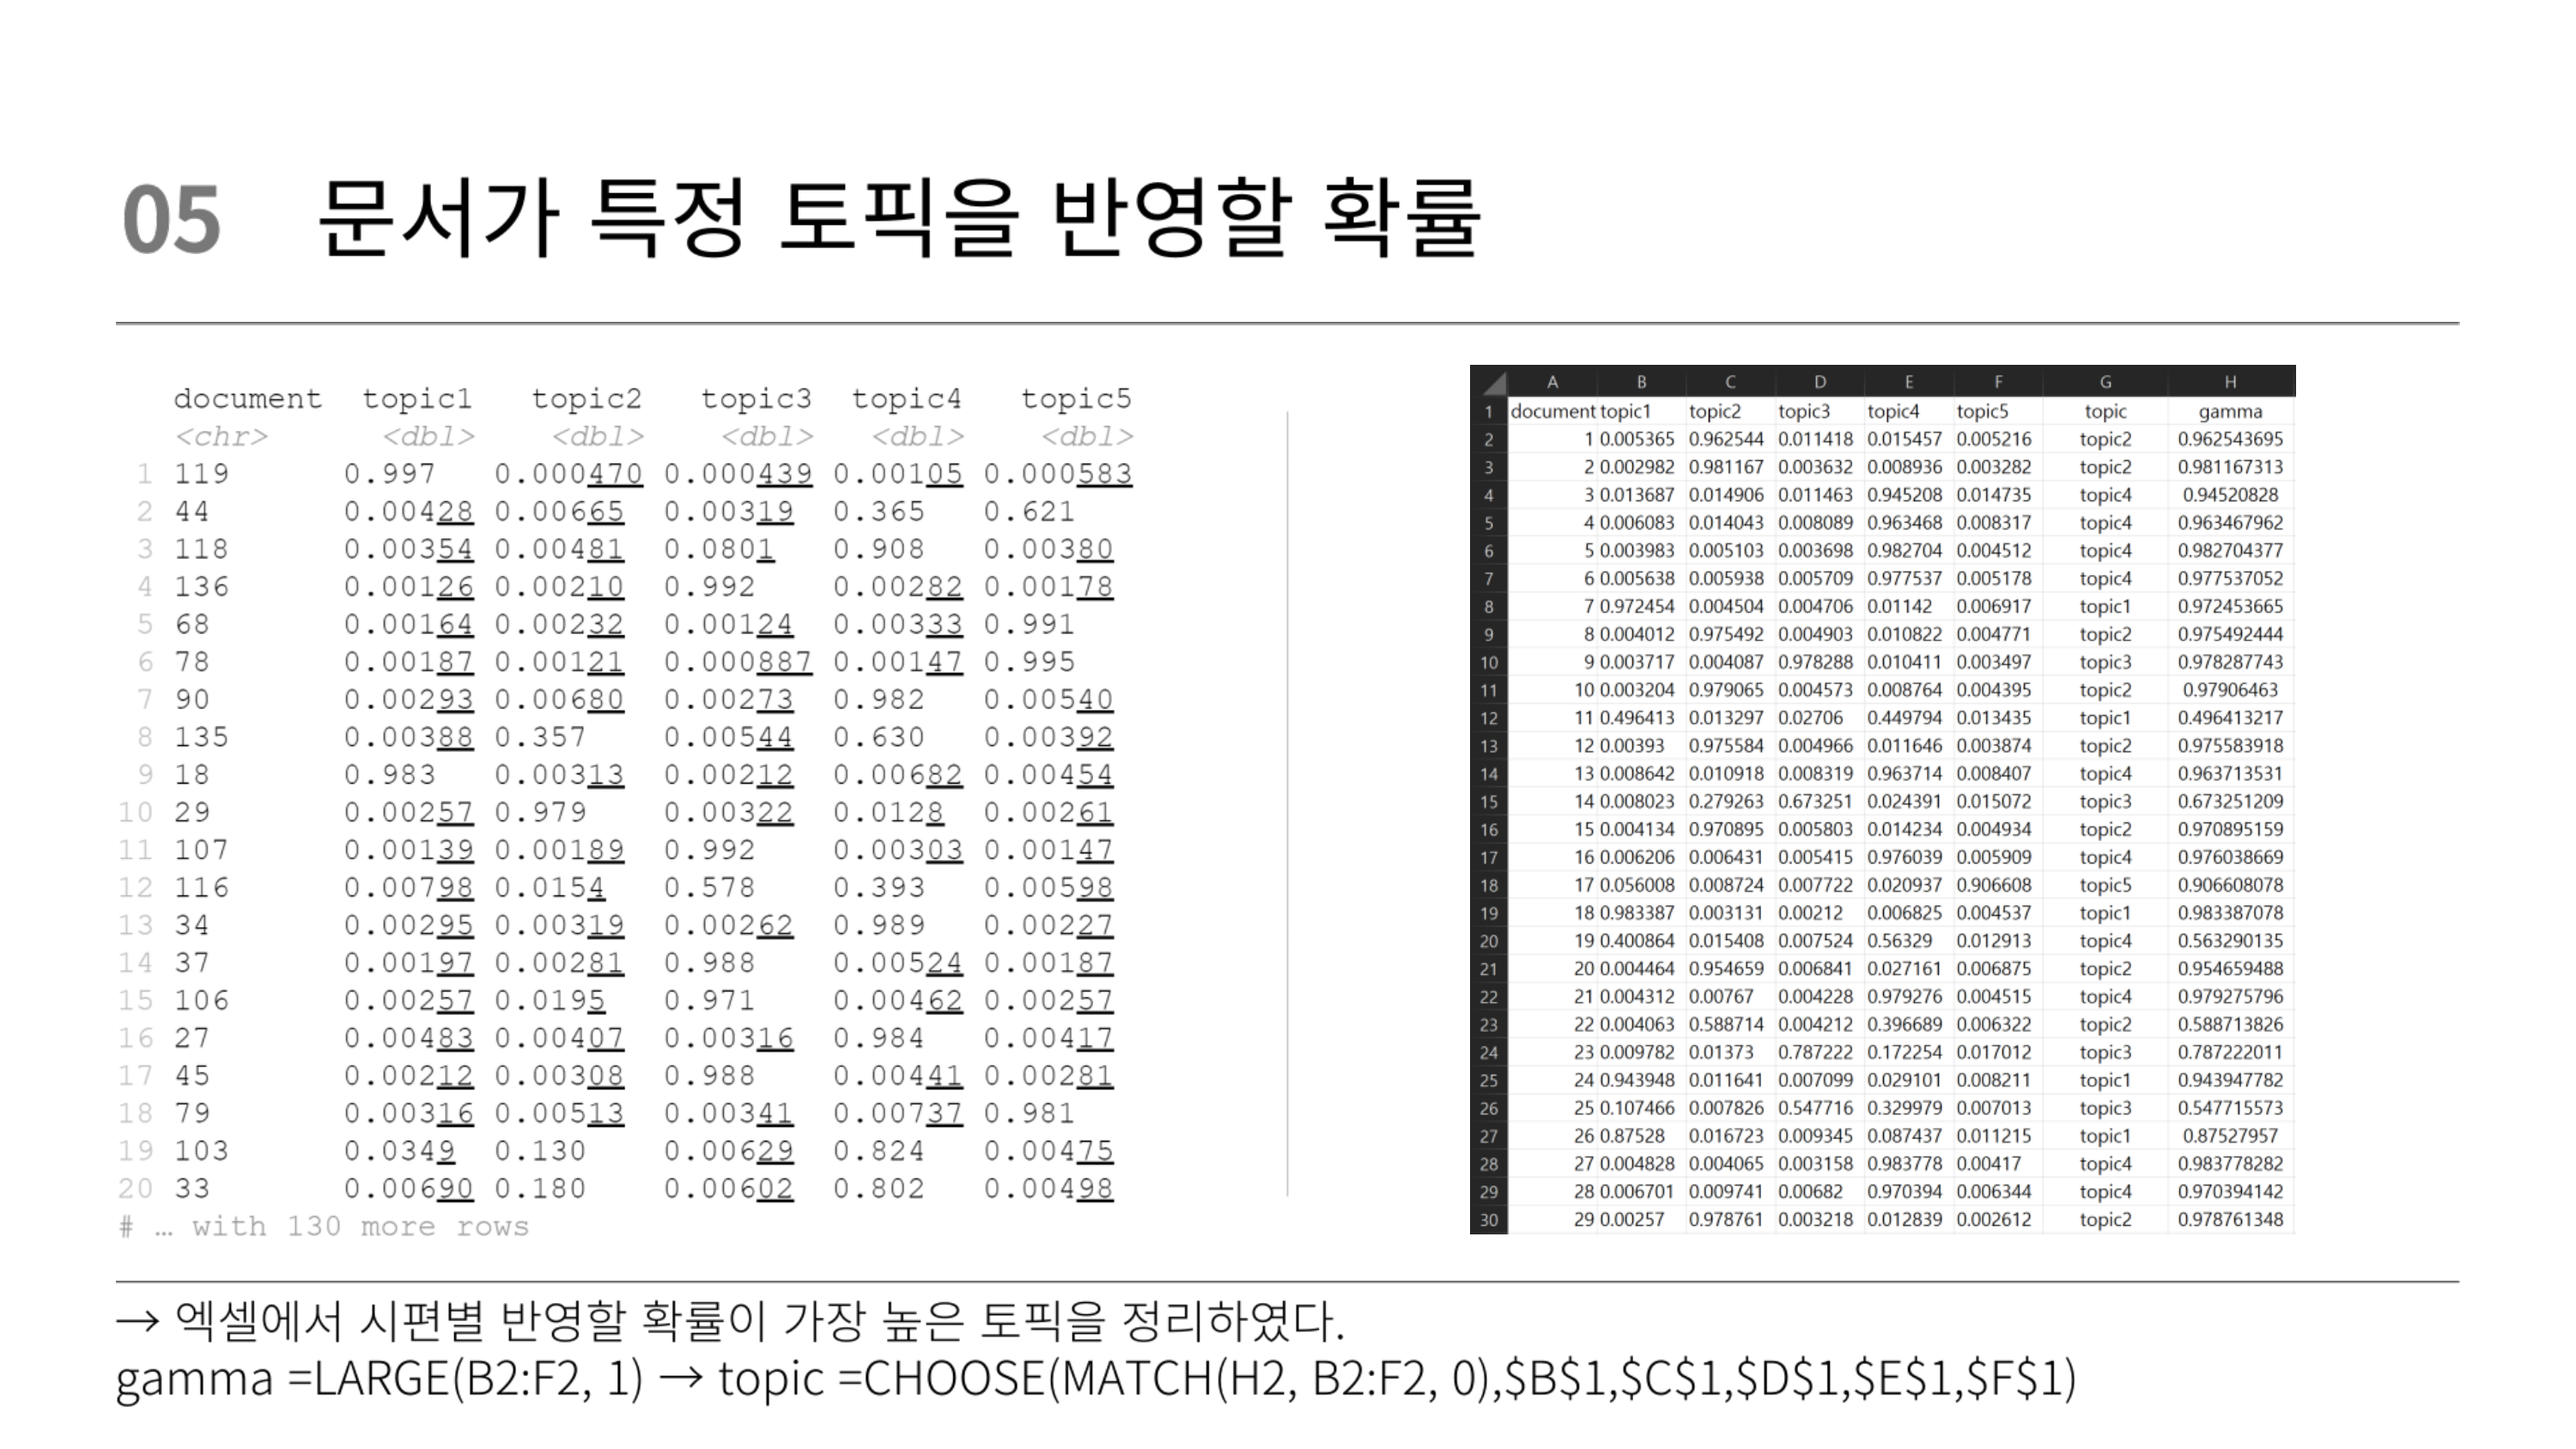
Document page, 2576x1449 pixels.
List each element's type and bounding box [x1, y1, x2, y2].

text_box [2102, 1280, 2460, 1283]
text_box [1470, 365, 2296, 1234]
text_box [116, 322, 2460, 325]
text_box [895, 802, 1681, 805]
text_box [112, 375, 1149, 1249]
picture [301, 138, 1531, 300]
picture [106, 138, 267, 294]
picture [107, 1281, 2101, 1431]
